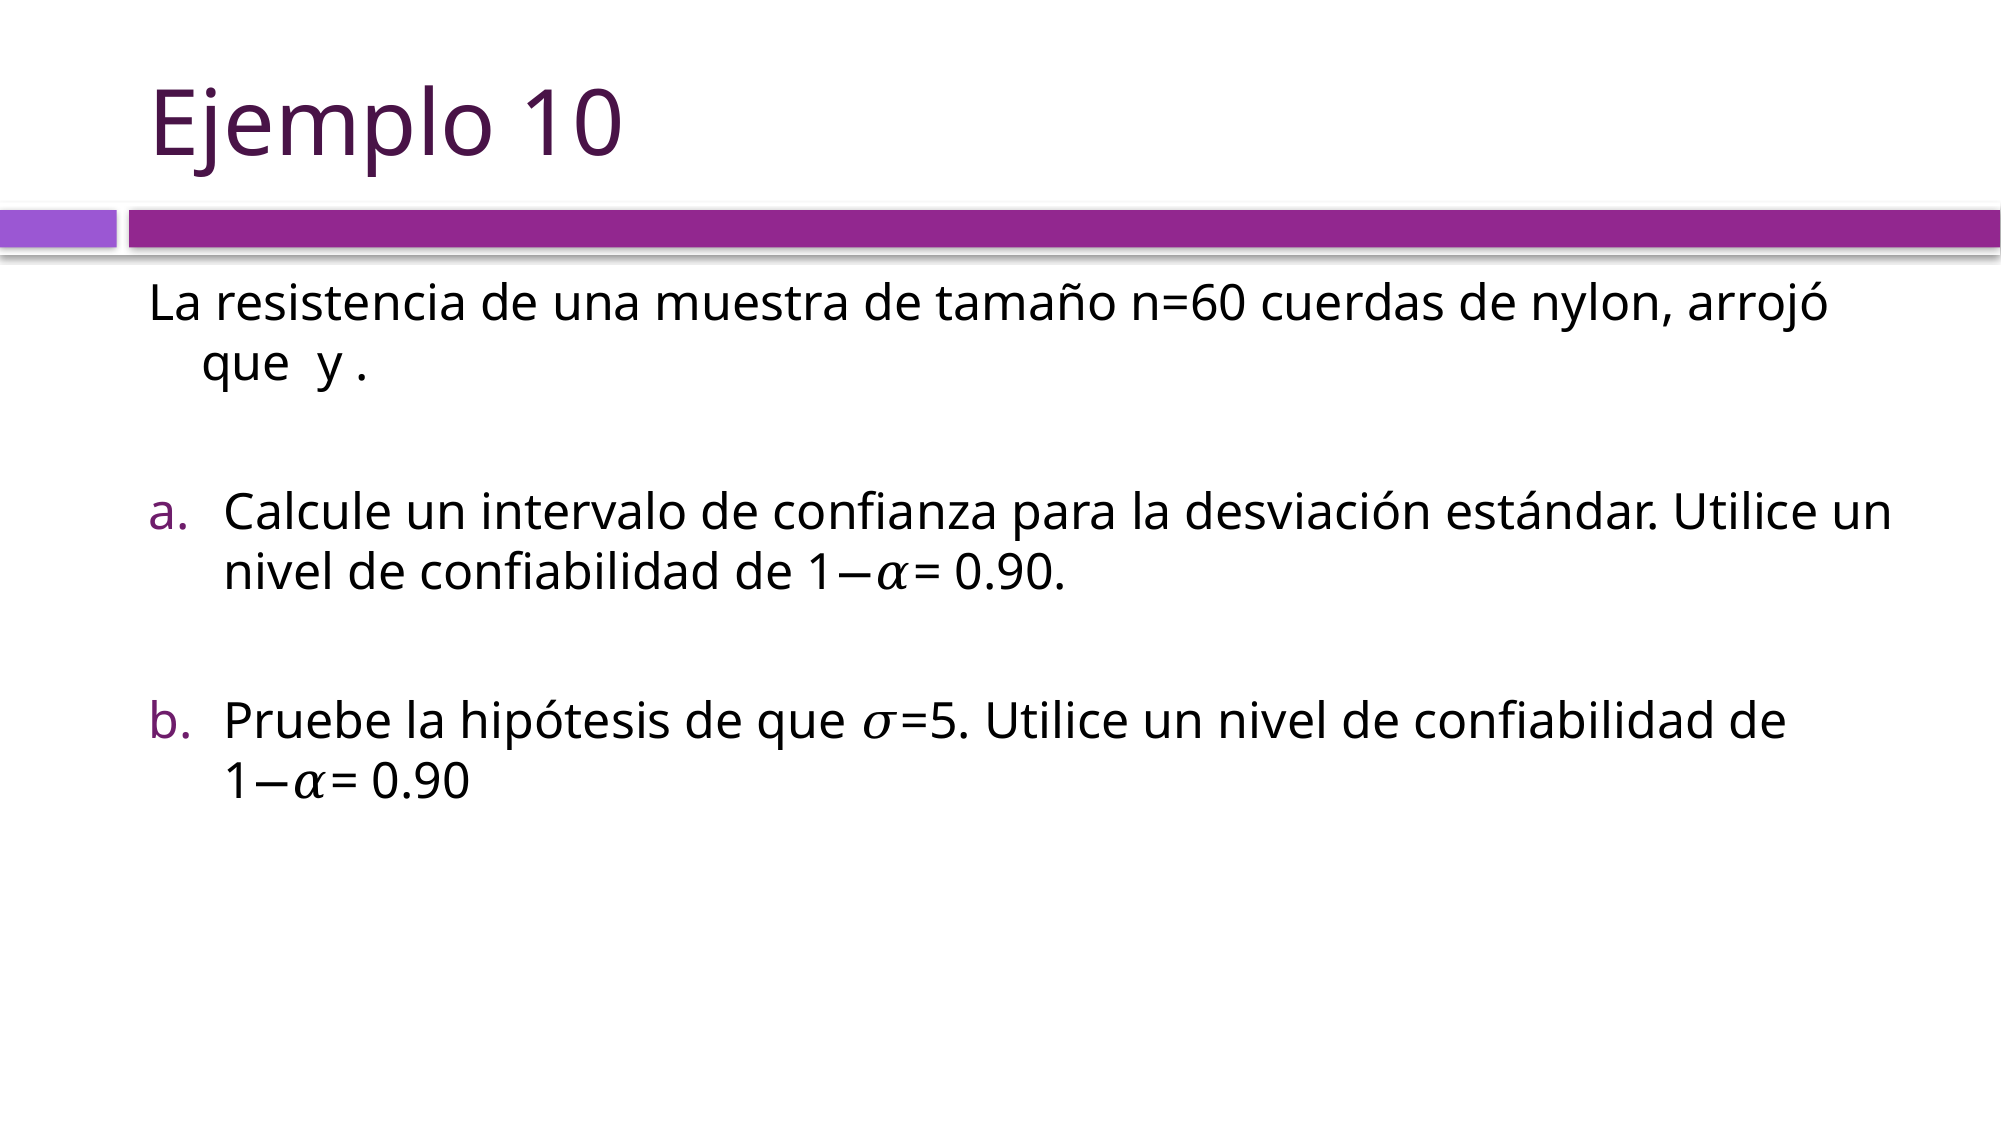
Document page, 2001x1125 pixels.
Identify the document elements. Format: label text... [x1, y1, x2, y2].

title Ejemplo 10 [133, 37, 1918, 200]
